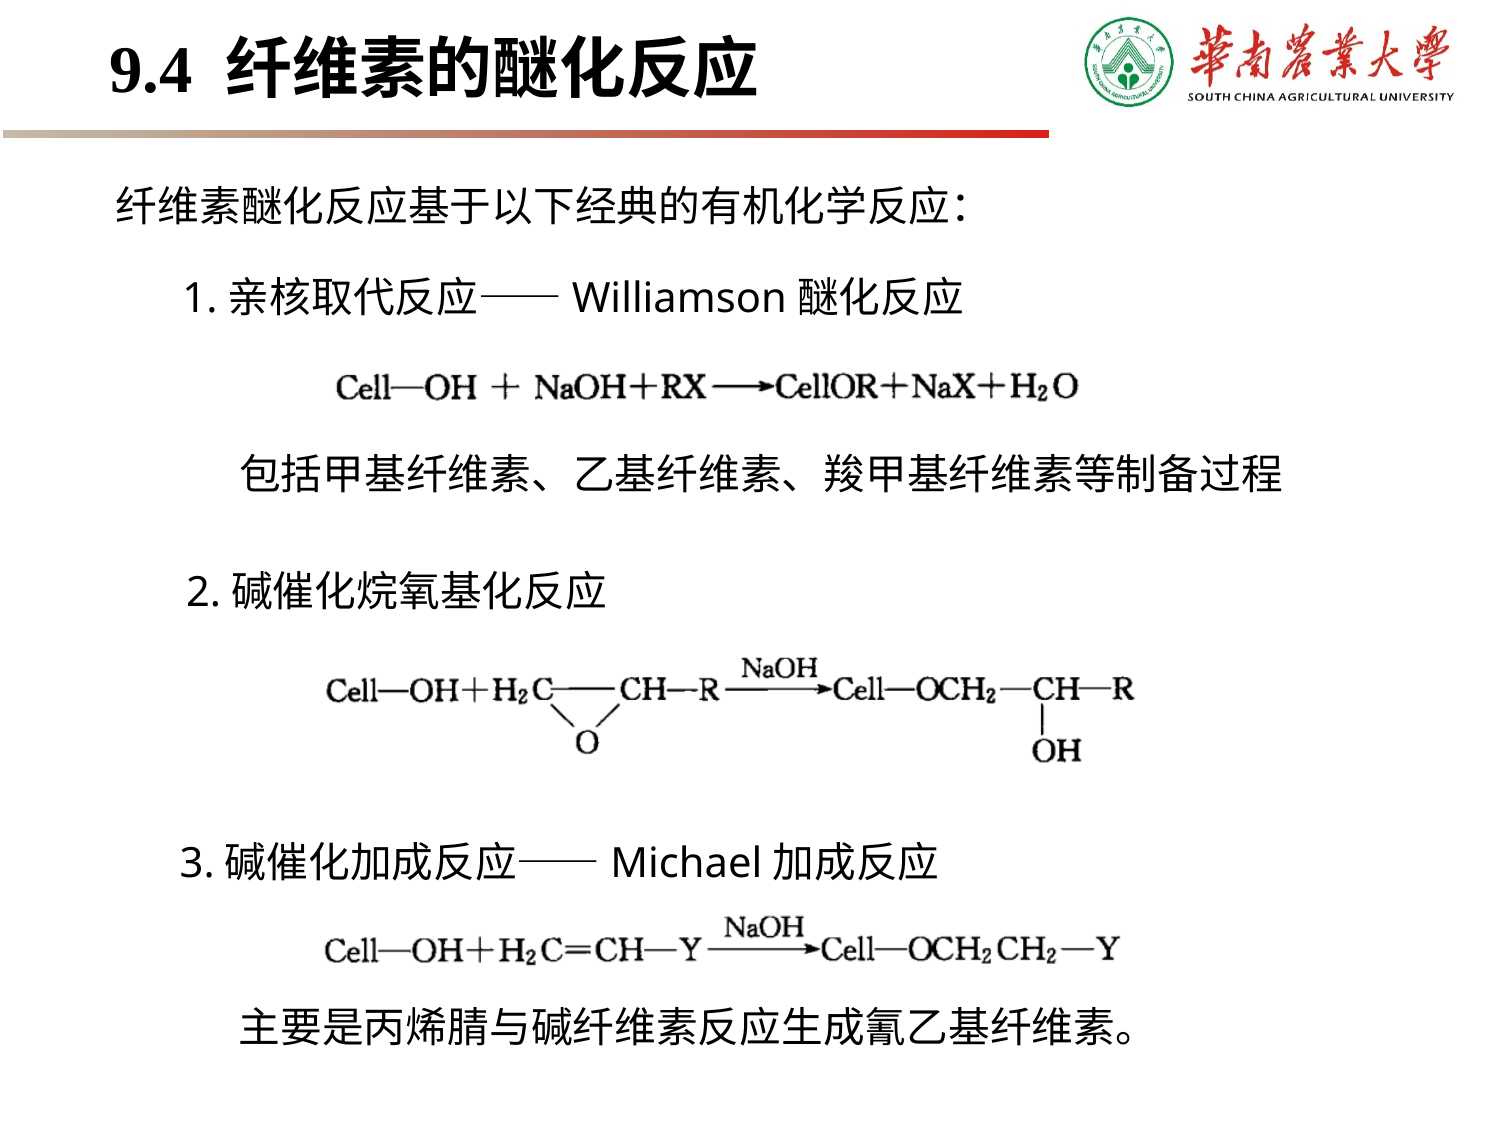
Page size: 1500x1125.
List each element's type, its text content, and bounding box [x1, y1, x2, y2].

text_box 1.亲核取代反应——Williamson醚化反应 [167, 263, 979, 329]
text_box 主要是丙烯腈与碱纤维素反应生成氰乙基纤维素。 [223, 993, 1173, 1059]
picture [1024, 0, 1500, 125]
text_box 9.4 纤维素的醚化反应 [94, 18, 775, 114]
text_box 2.碱催化烷氧基化反应 [171, 557, 623, 623]
picture [289, 651, 1177, 781]
picture [300, 358, 1117, 414]
text_box 3.碱催化加成反应——Michael加成反应 [164, 828, 955, 894]
text_box 包括甲基纤维素、乙基纤维素、羧甲基纤维素等制备过程 [224, 440, 1298, 506]
text_box 纤维素醚化反应基于以下经典的有机化学反应： [101, 172, 1008, 238]
picture [300, 906, 1140, 977]
